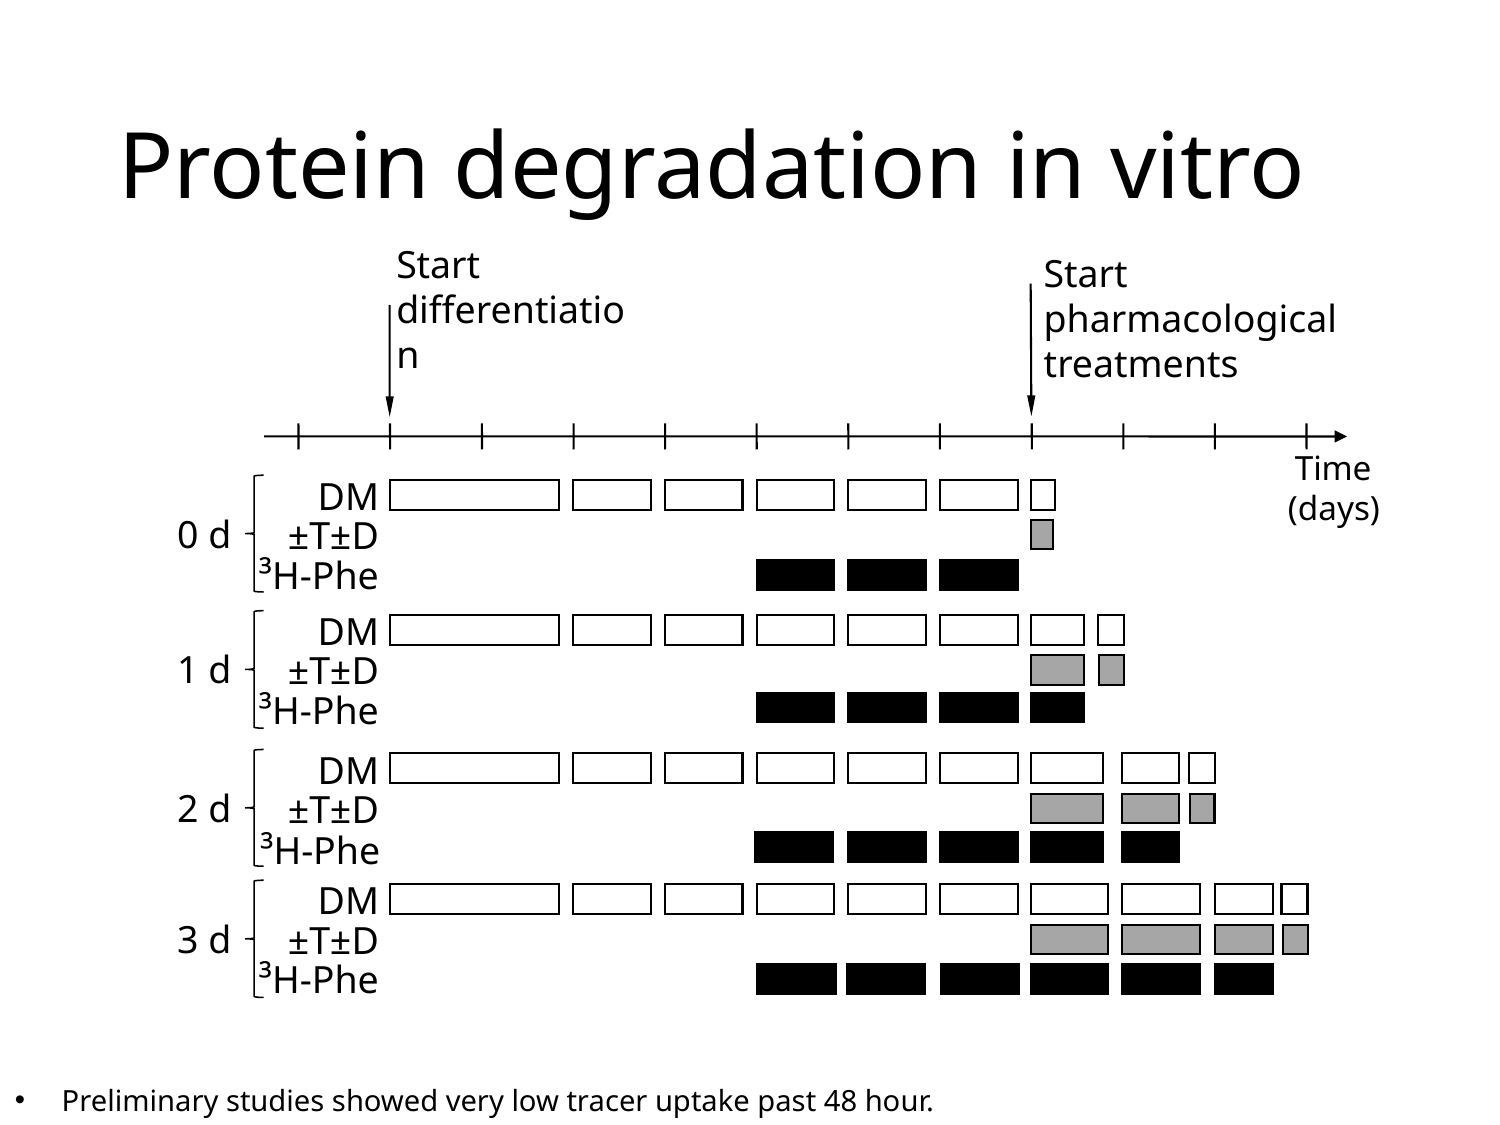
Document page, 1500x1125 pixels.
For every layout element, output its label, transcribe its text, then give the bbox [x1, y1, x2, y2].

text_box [108, 277, 1392, 1002]
title Protein degradation in vitro [103, 59, 1397, 278]
text_box Preliminary studies showed very low tracer uptake past 48 hour. [0, 1074, 1500, 1125]
